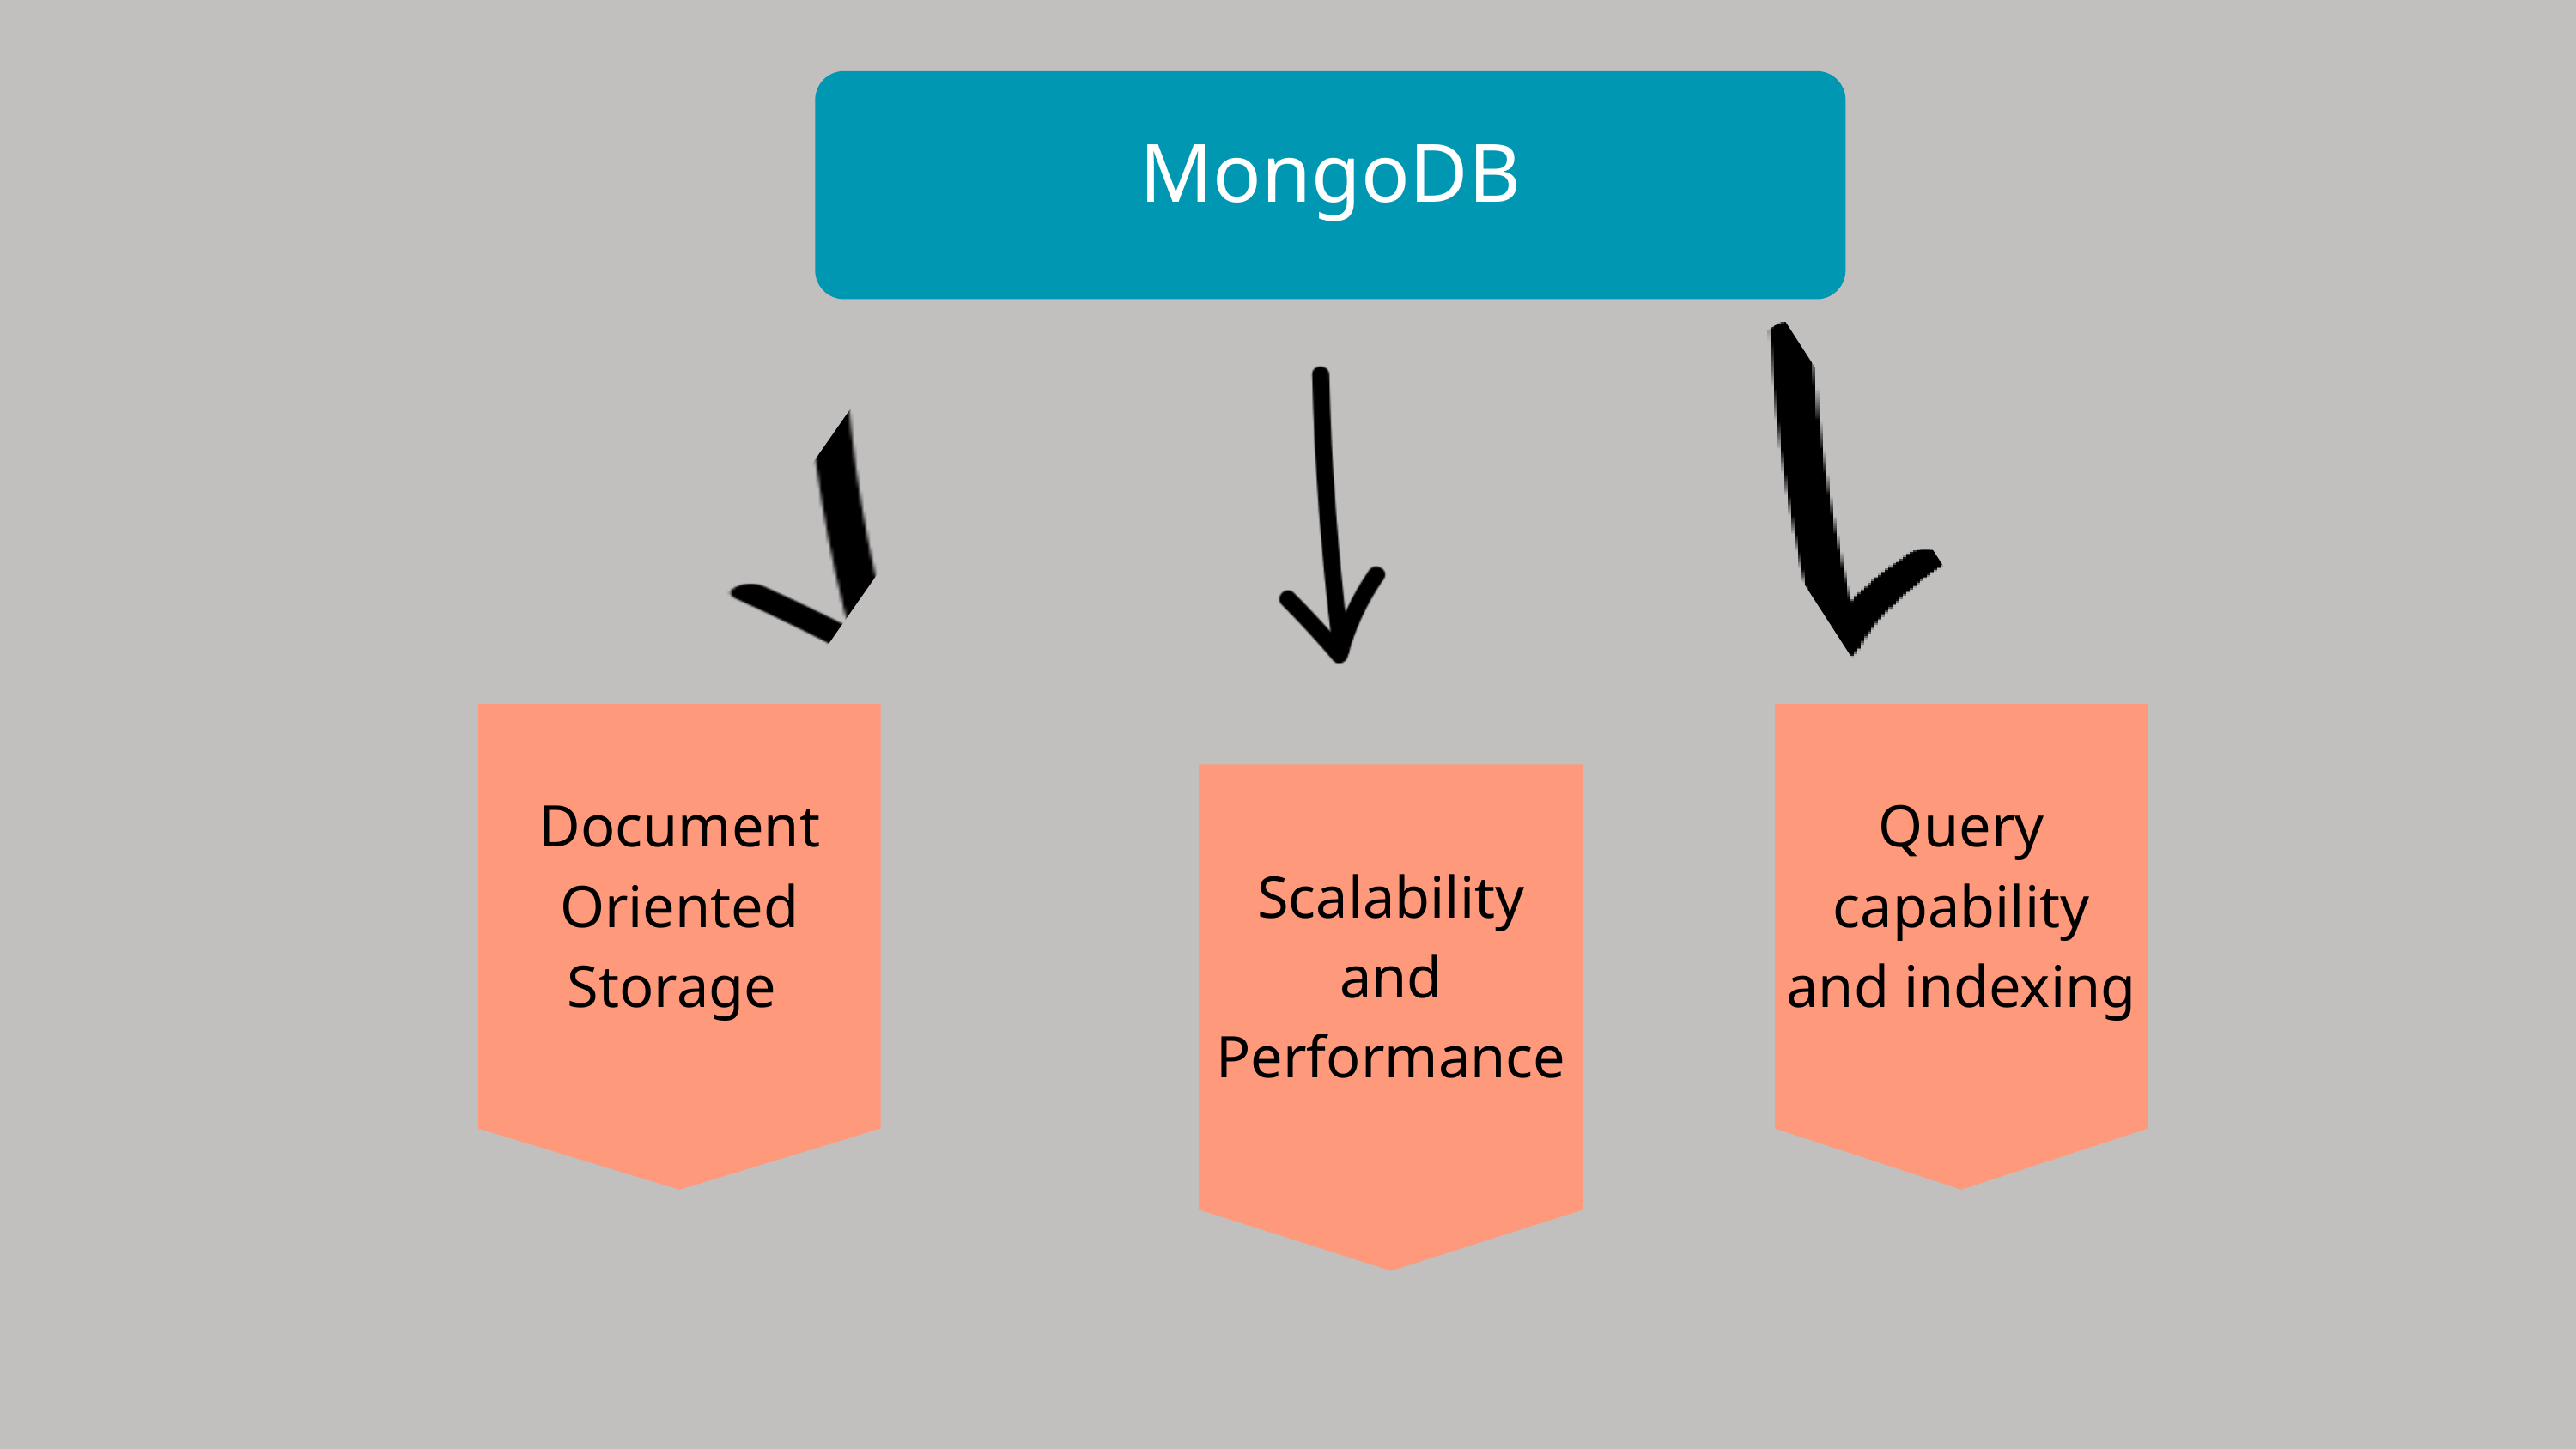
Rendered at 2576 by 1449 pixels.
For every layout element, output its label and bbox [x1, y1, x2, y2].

text_box [1274, 364, 1392, 666]
text_box [1774, 703, 2148, 1191]
text_box [815, 70, 1846, 300]
text_box [720, 349, 988, 663]
text_box [1677, 319, 1962, 663]
text_box [1198, 764, 1584, 1271]
text_box [477, 703, 881, 1191]
